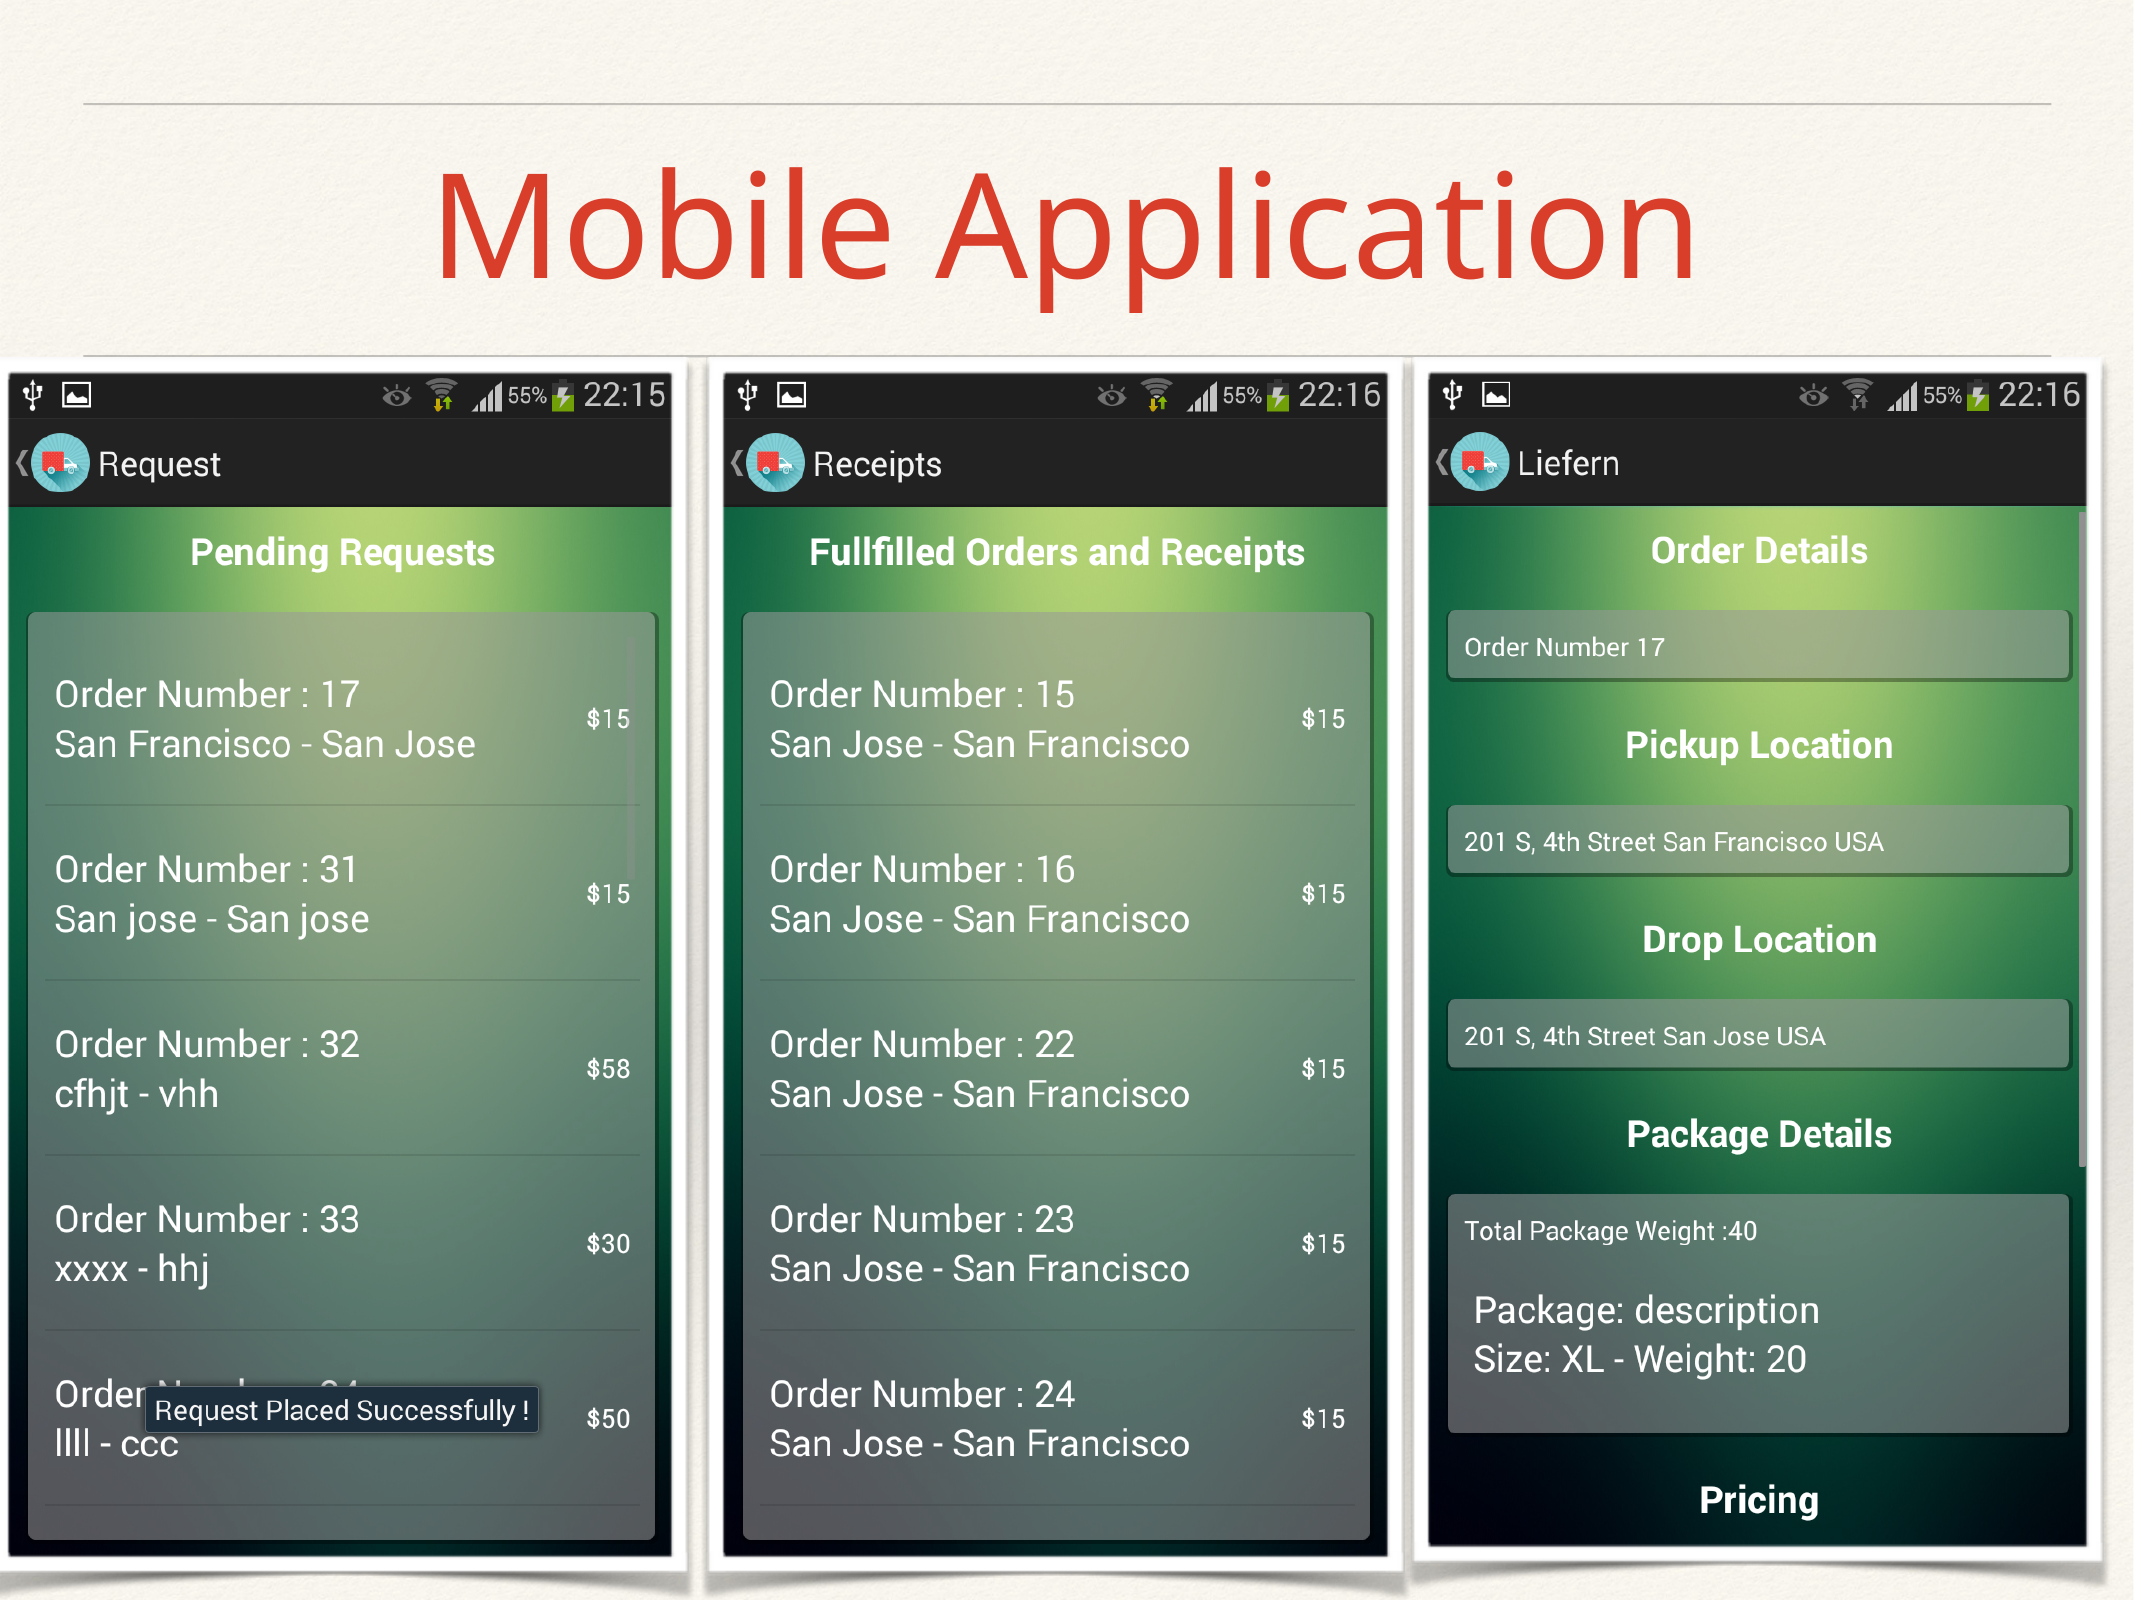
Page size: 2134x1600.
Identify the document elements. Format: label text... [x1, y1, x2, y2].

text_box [701, 357, 1413, 1600]
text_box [0, 357, 698, 1600]
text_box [1406, 356, 2112, 1591]
title Mobile Application [82, 130, 2051, 332]
picture [0, 0, 2134, 1600]
